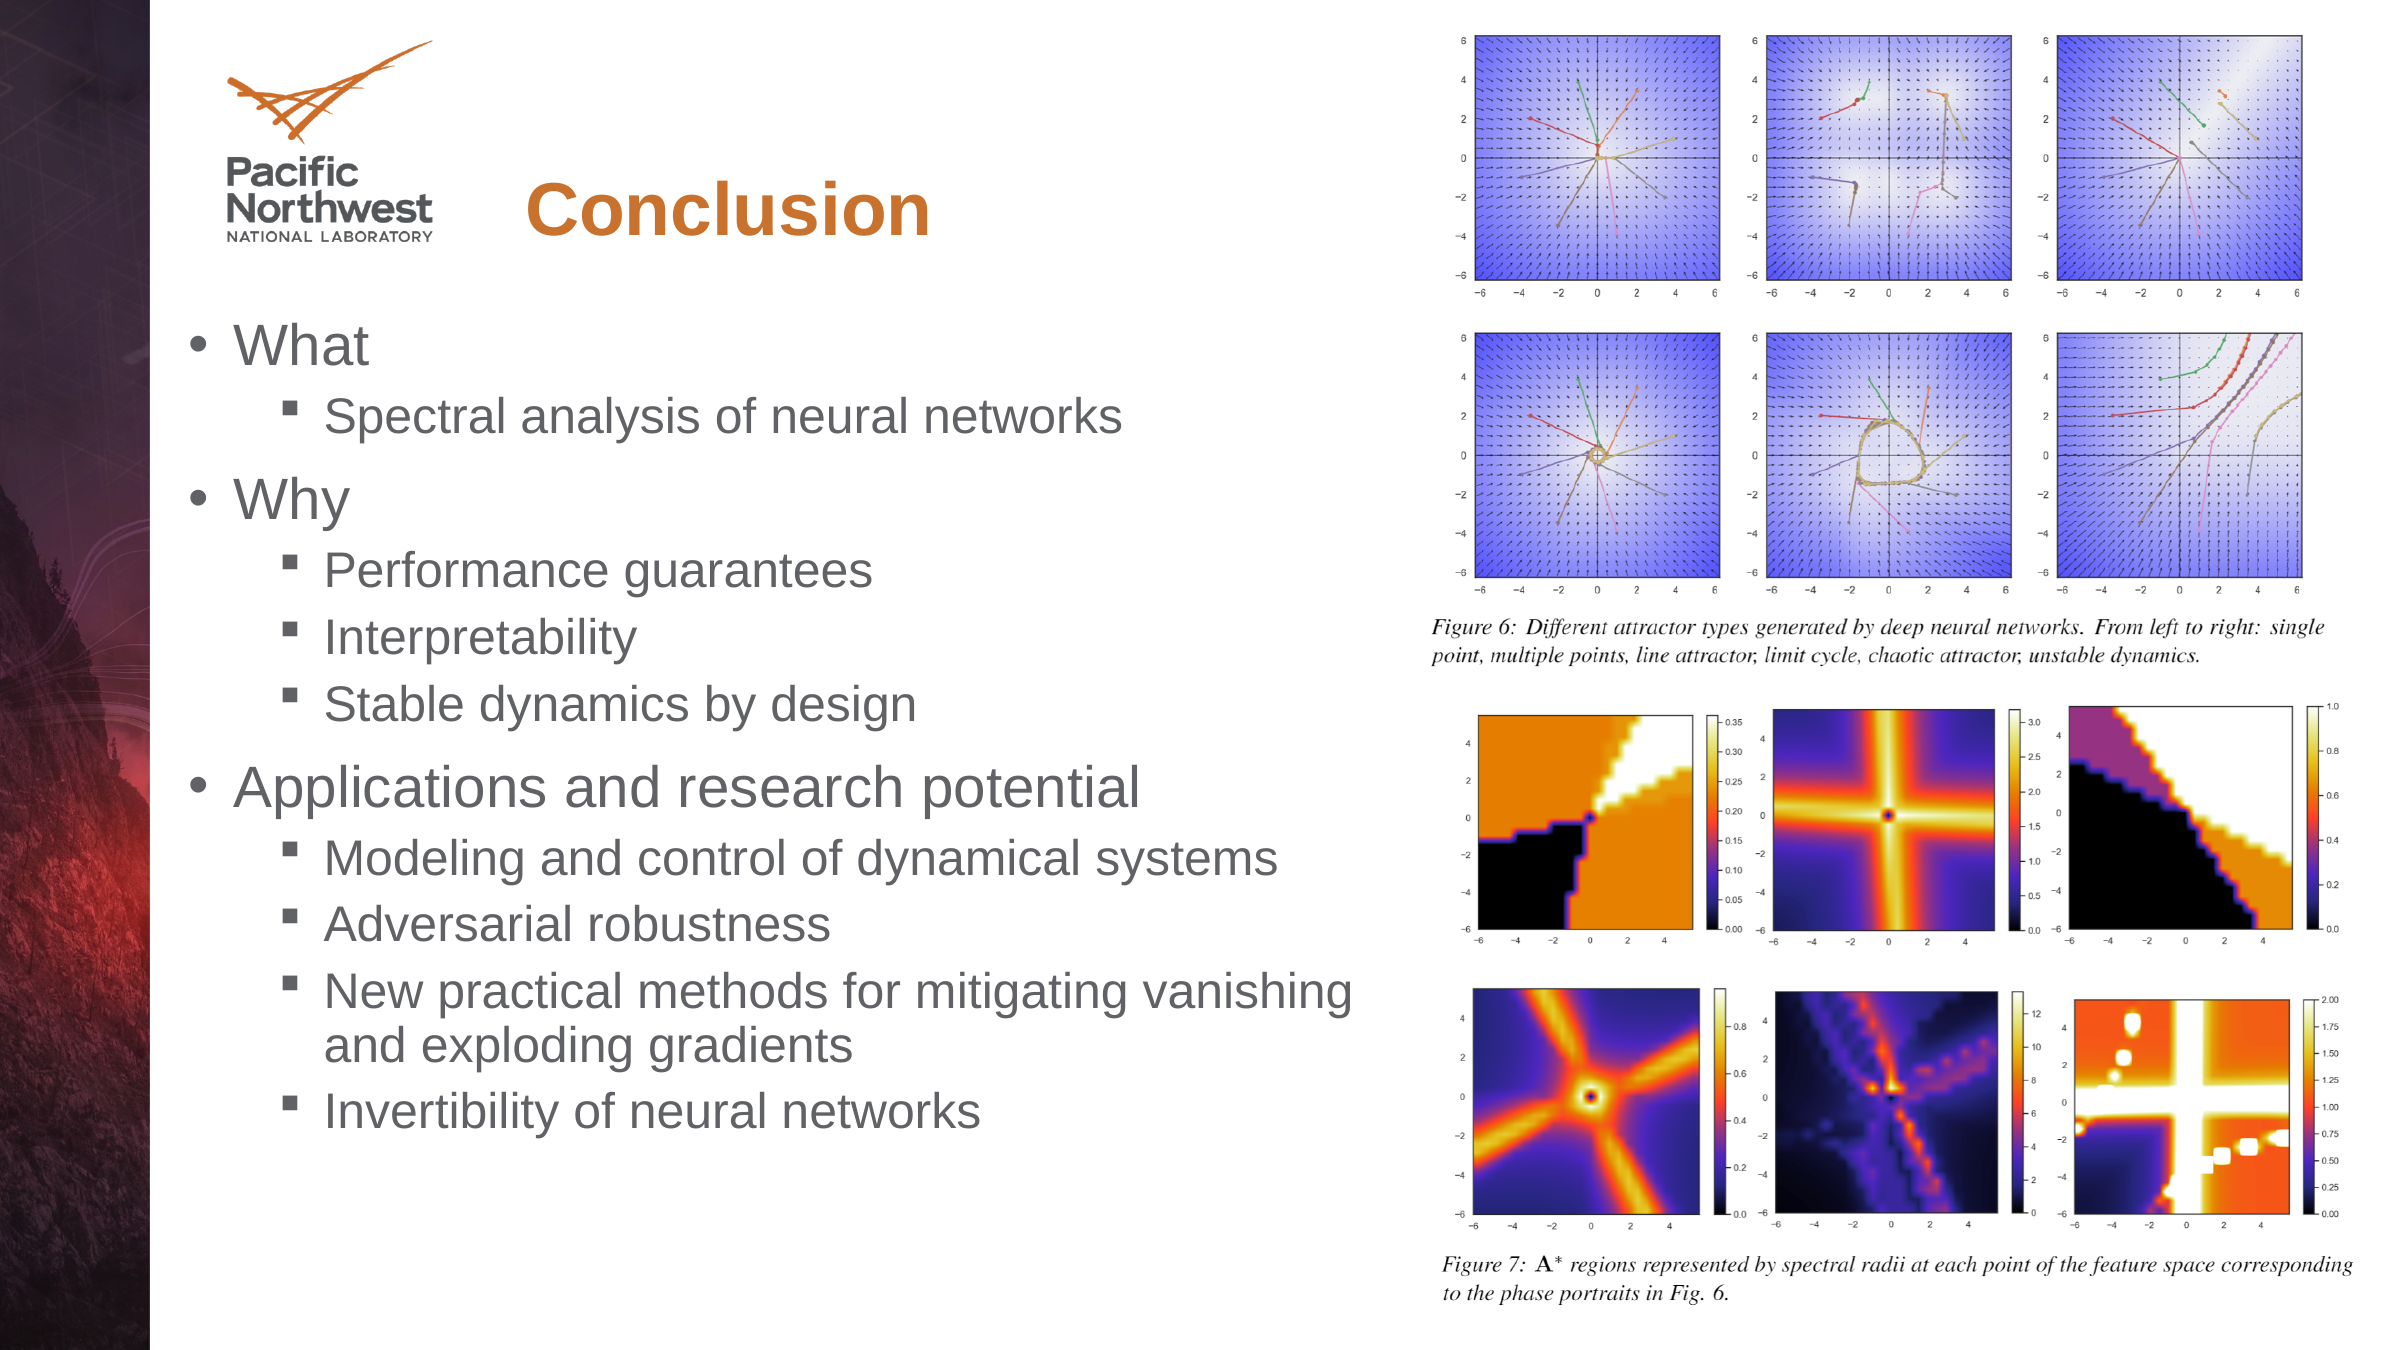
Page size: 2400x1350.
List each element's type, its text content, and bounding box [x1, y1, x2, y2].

picture [1432, 694, 2376, 1325]
list What Spectral analysis of neural networks Why Performance guarantees Interpretability Stable dynamics by design Applications and research potential Modeling and control of dynamical systems Adversarial robustness New practical methods for mitigating vanishing and exploding gradients Invertibility of neural networks [173, 307, 1394, 1324]
picture [0, 0, 149, 1350]
title Conclusion [525, 44, 1411, 260]
picture [1411, 11, 2339, 675]
picture [225, 38, 435, 244]
